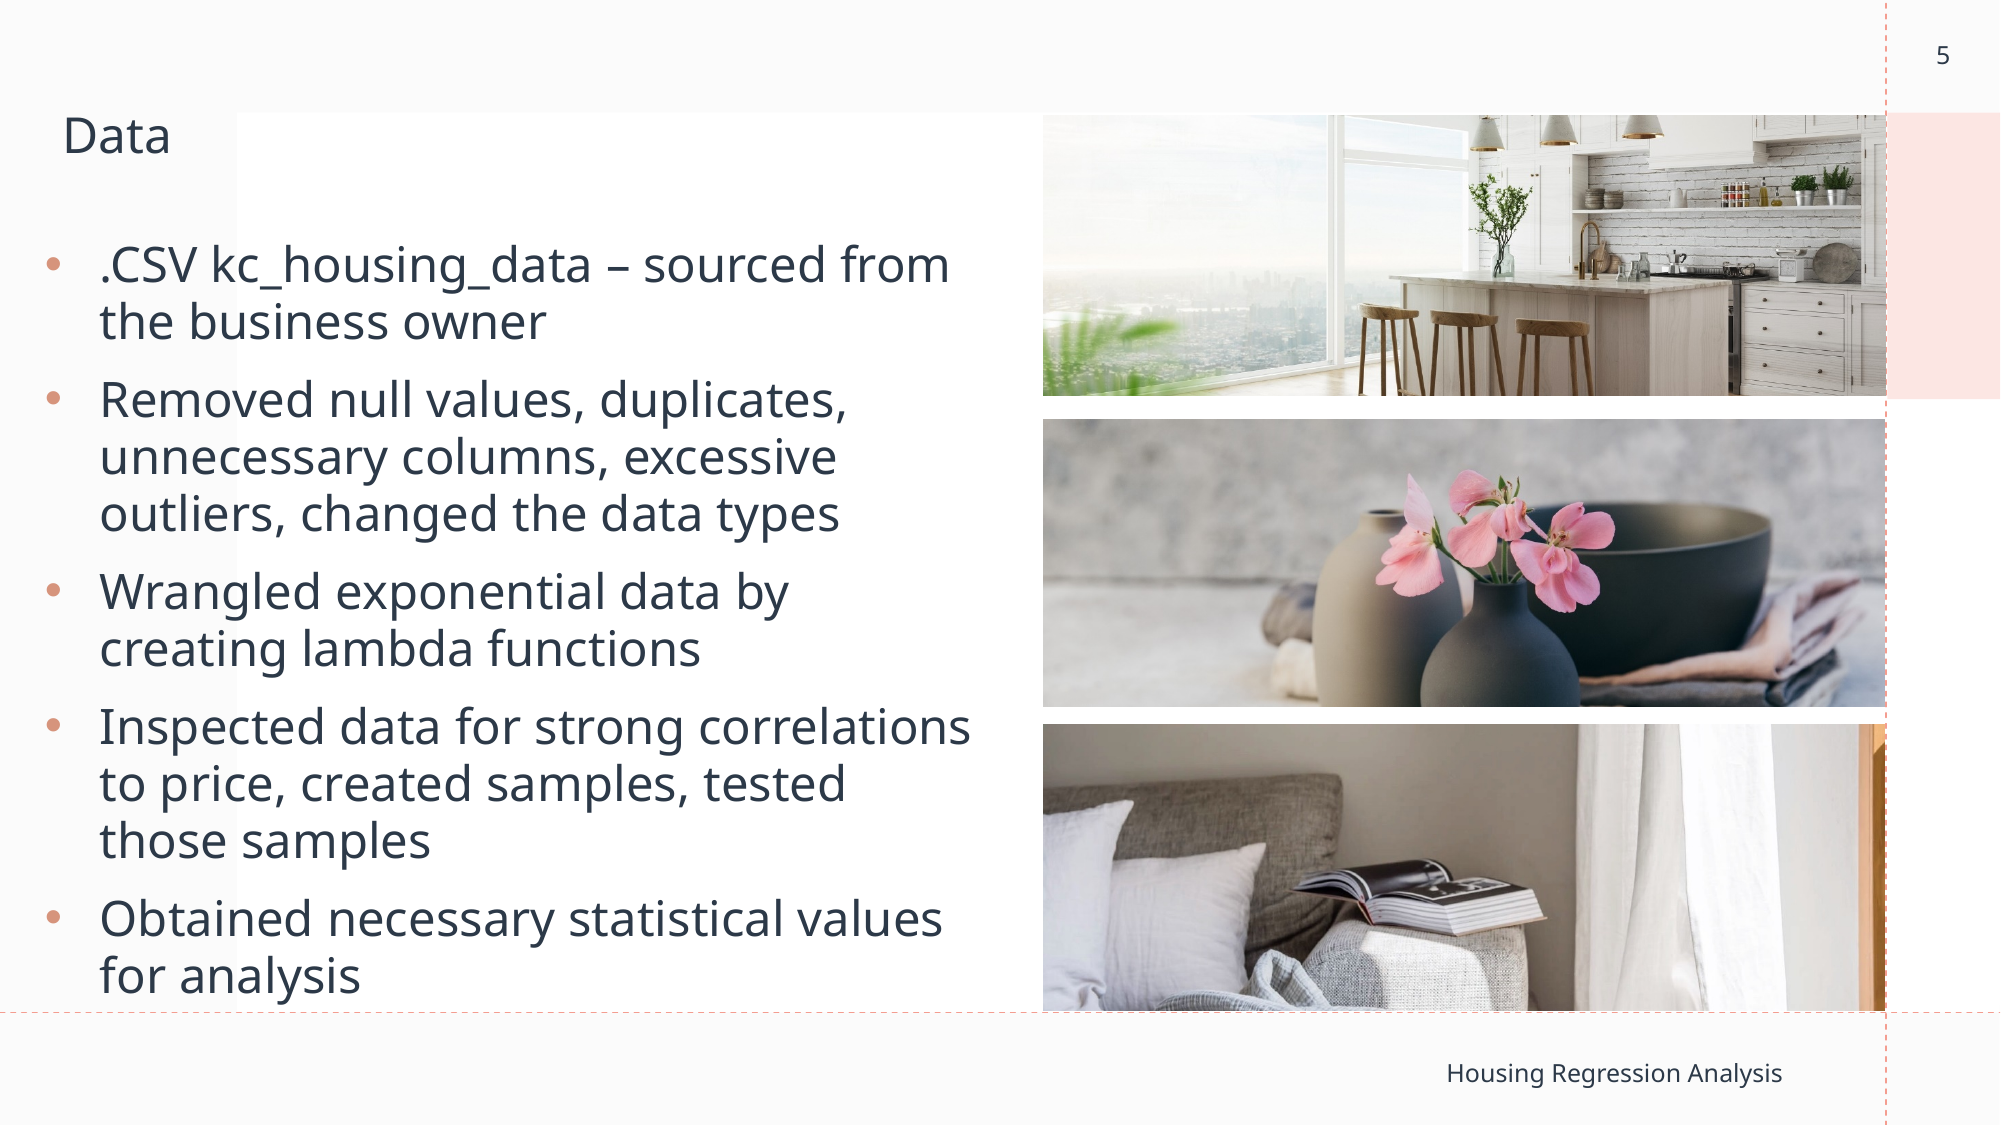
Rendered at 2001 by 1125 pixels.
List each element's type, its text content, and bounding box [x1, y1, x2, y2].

picture [1043, 724, 1886, 1011]
slide_number 5 [1886, 0, 2000, 113]
picture [1043, 115, 1886, 396]
title Data [47, 59, 767, 172]
subtitle .CSV kc_housing_data – sourced from the business owner Removed null values, duplicates, unnecessary columns, excessive outliers, changed the data types Wrangled exponential data by creating lambda functions Inspected data for strong correlations to price, created samples, tested those samples Obtained necessary statistical values for analysis [29, 227, 1000, 1011]
picture [1043, 419, 1886, 707]
footer Housing Regression Analysis [618, 1020, 1799, 1125]
